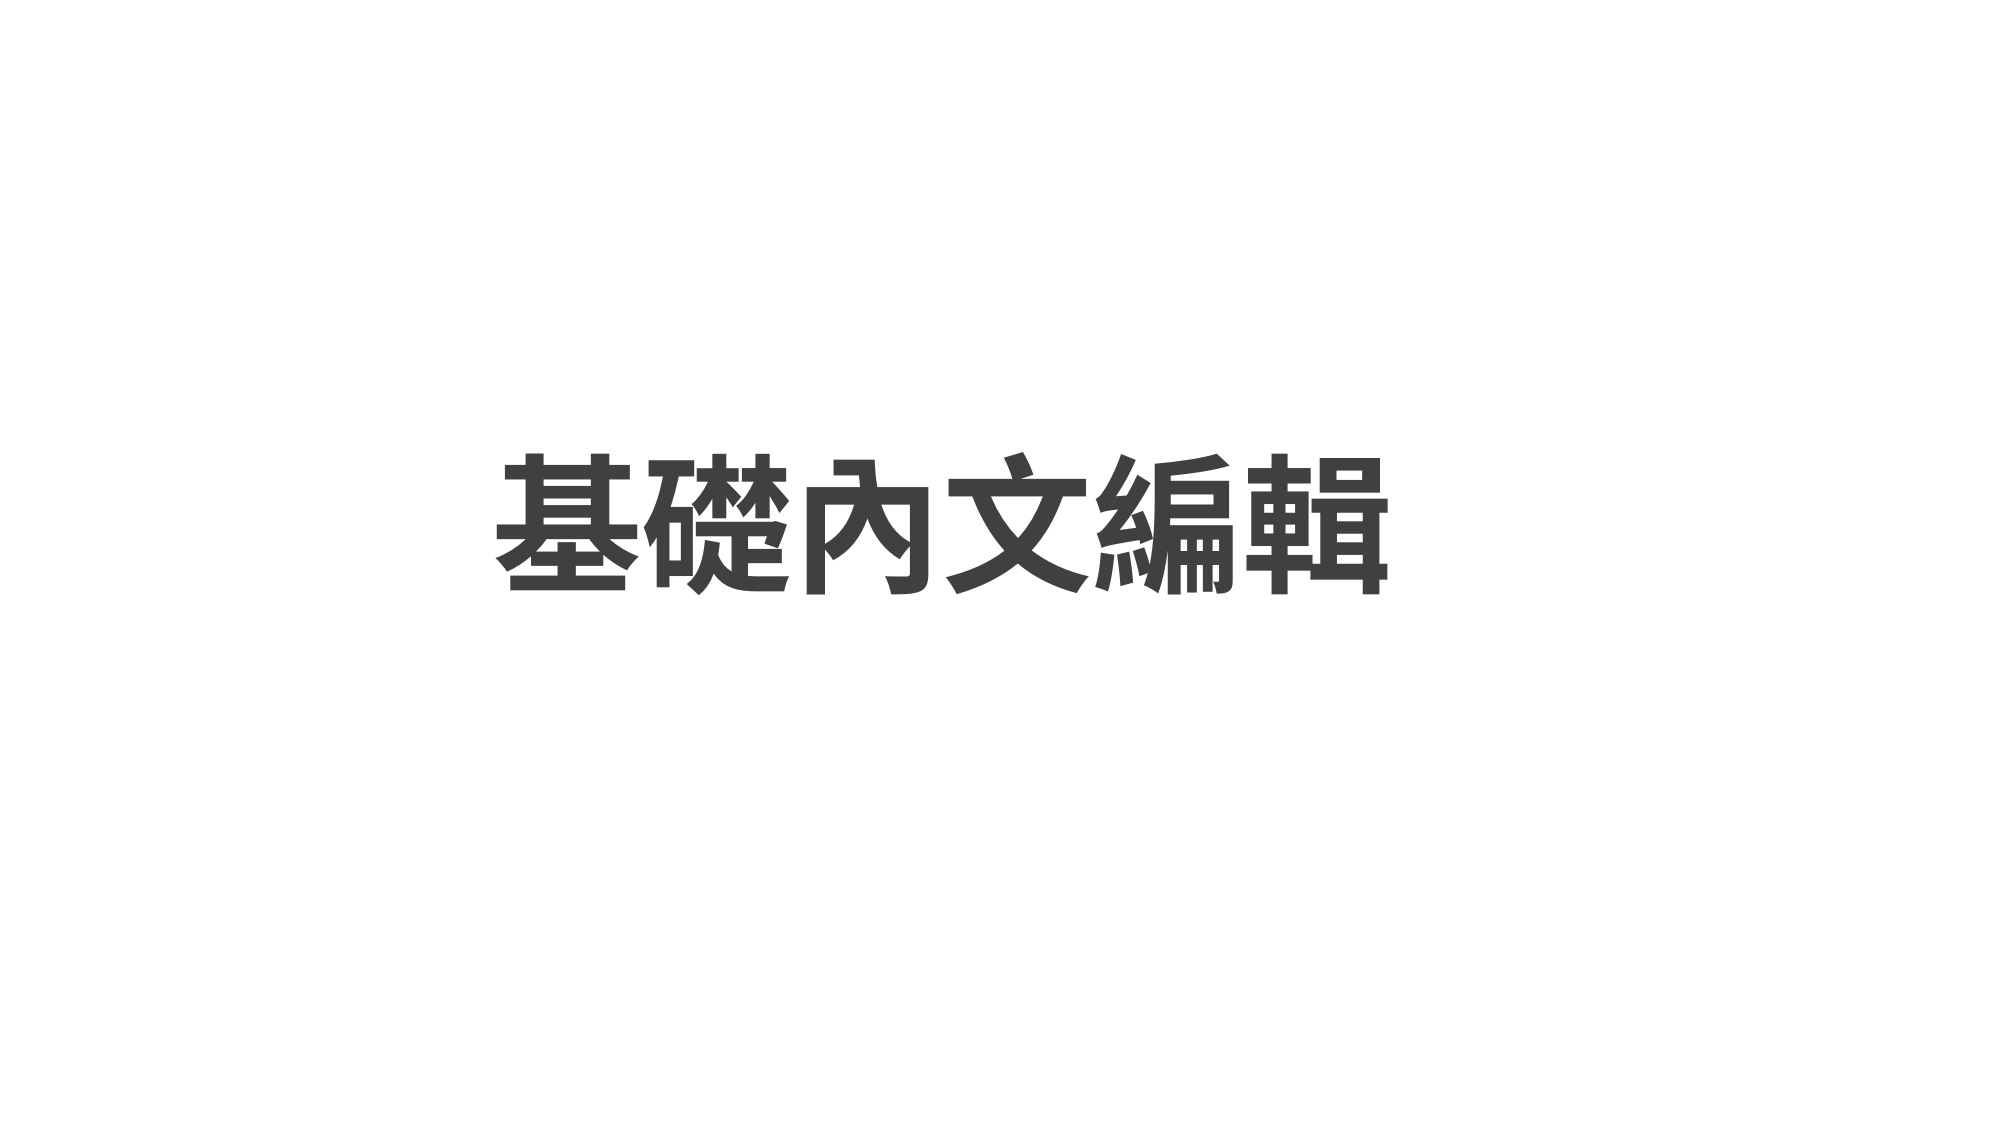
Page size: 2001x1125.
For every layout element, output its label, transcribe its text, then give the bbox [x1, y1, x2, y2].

text_box 基礎內文編輯 [0, 444, 1885, 602]
